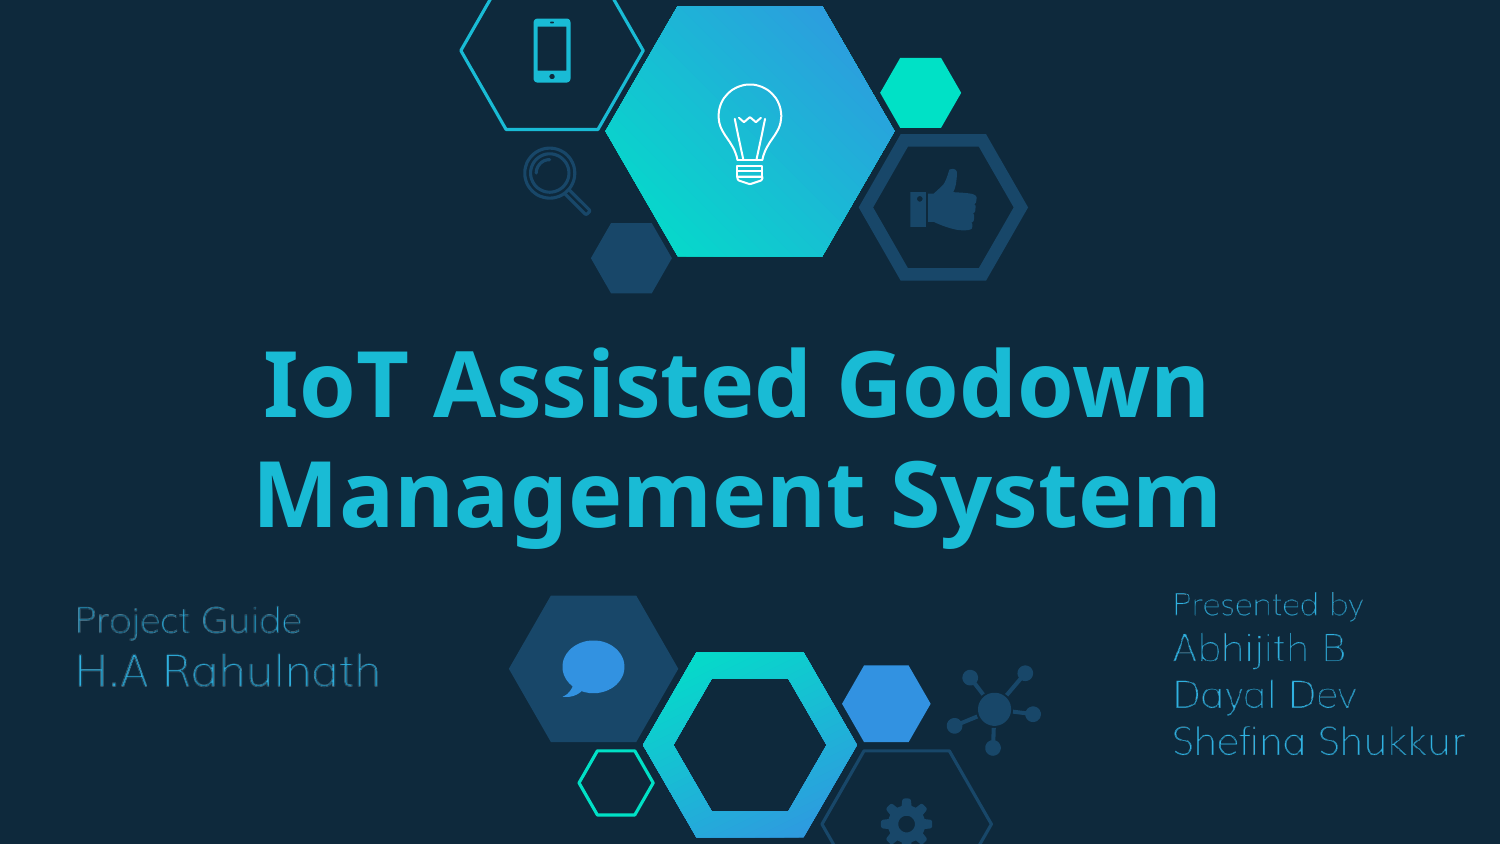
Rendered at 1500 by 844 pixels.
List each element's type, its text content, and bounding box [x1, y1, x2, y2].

picture [1123, 565, 1479, 792]
picture [46, 584, 407, 734]
title IoT Assisted Godown Management System [217, 184, 1259, 688]
